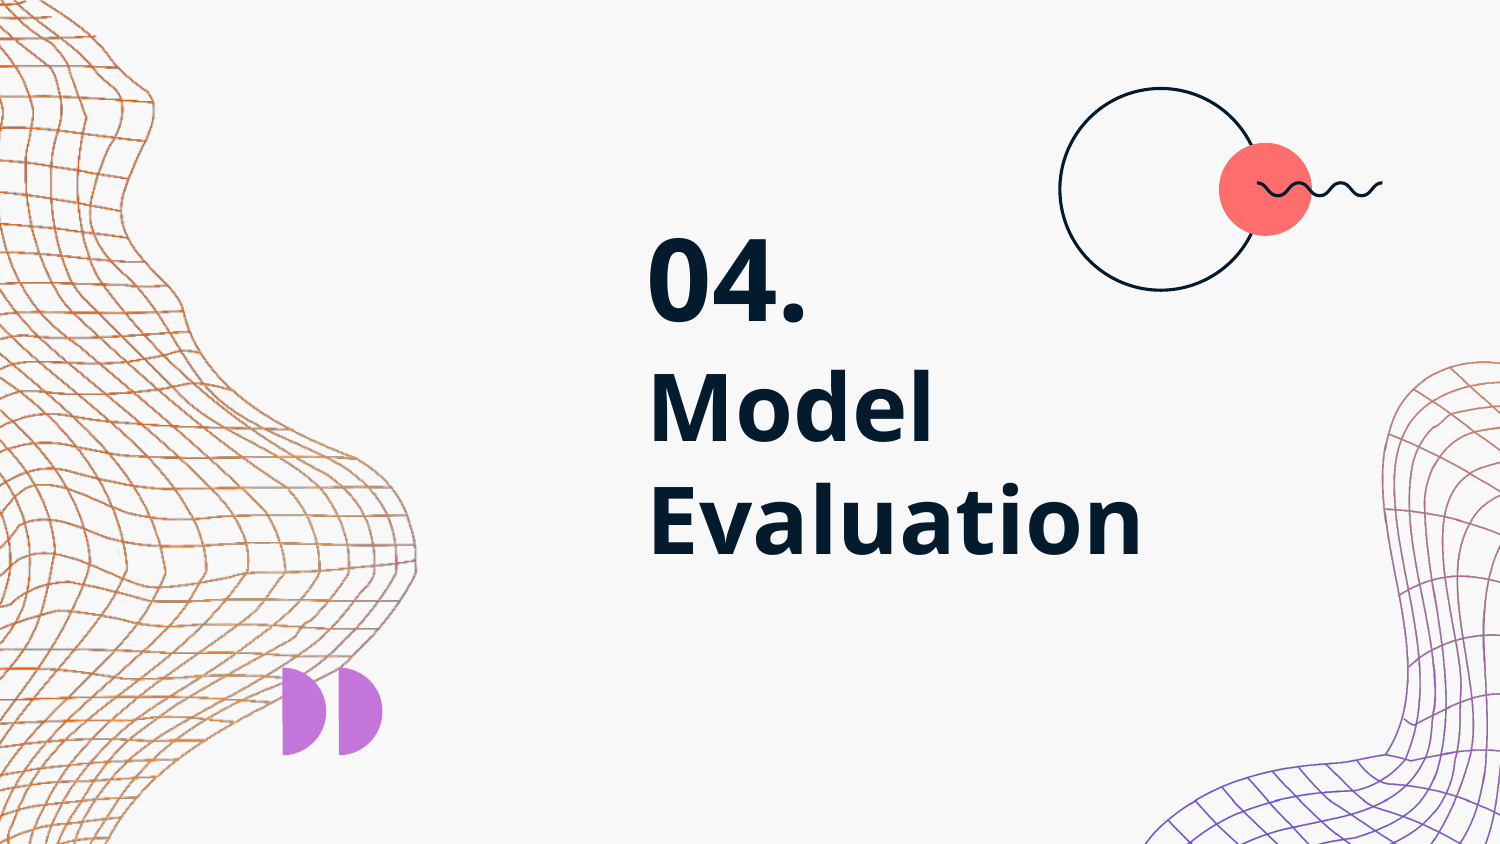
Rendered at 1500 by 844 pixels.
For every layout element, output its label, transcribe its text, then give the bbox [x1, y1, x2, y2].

picture [0, 2, 641, 844]
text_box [1059, 88, 1383, 291]
picture [1091, 337, 1500, 844]
title 04. [644, 209, 865, 360]
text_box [266, 639, 355, 784]
title Model Evaluation [644, 446, 1317, 589]
